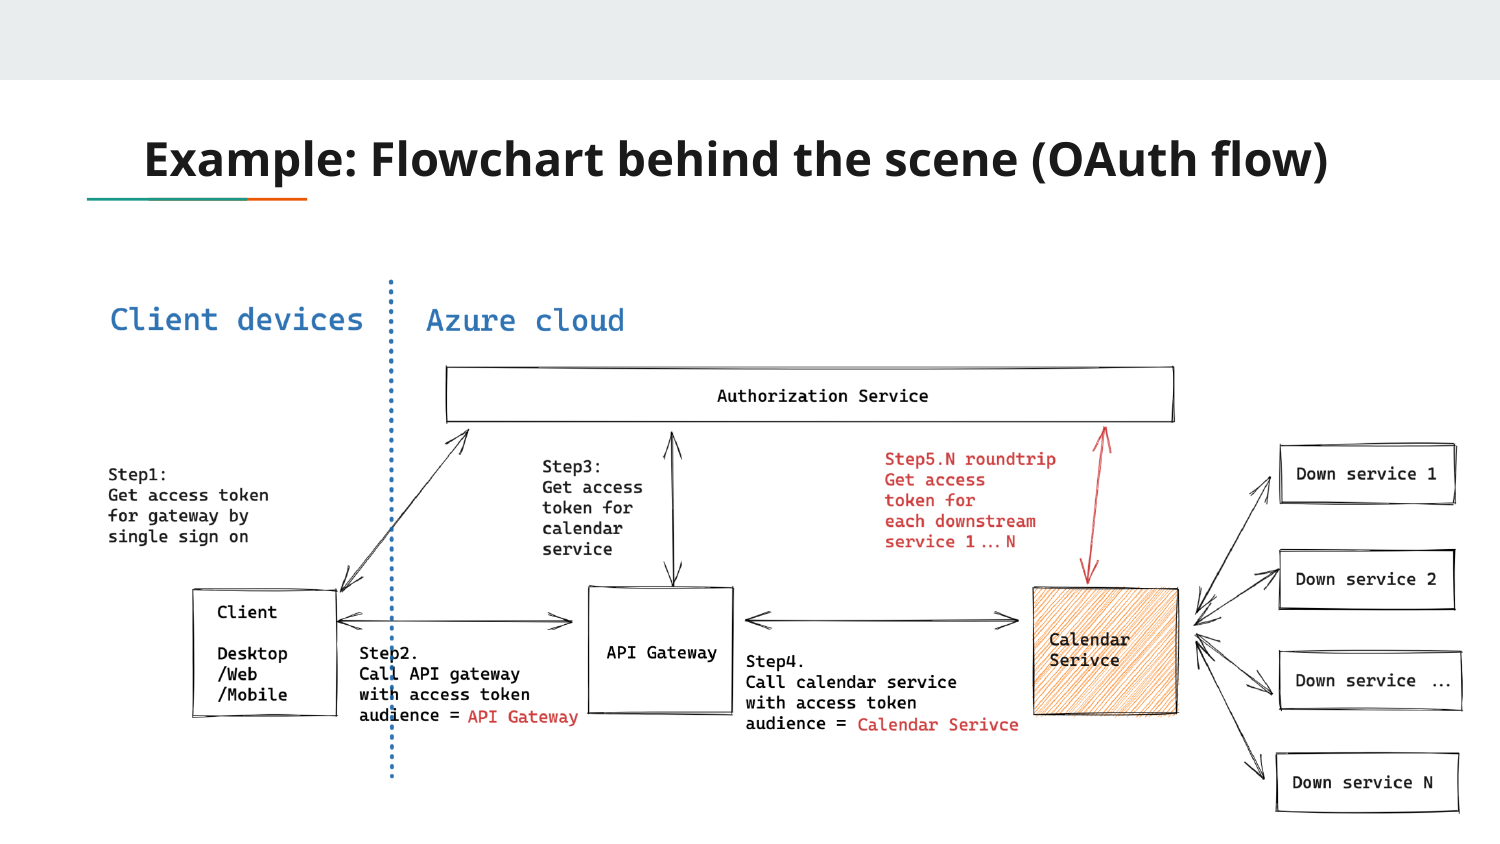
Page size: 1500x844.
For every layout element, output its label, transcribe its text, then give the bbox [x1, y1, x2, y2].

picture [85, 266, 1490, 844]
title Example: Flowchart behind the scene (OAuth flow) [128, 113, 1390, 202]
